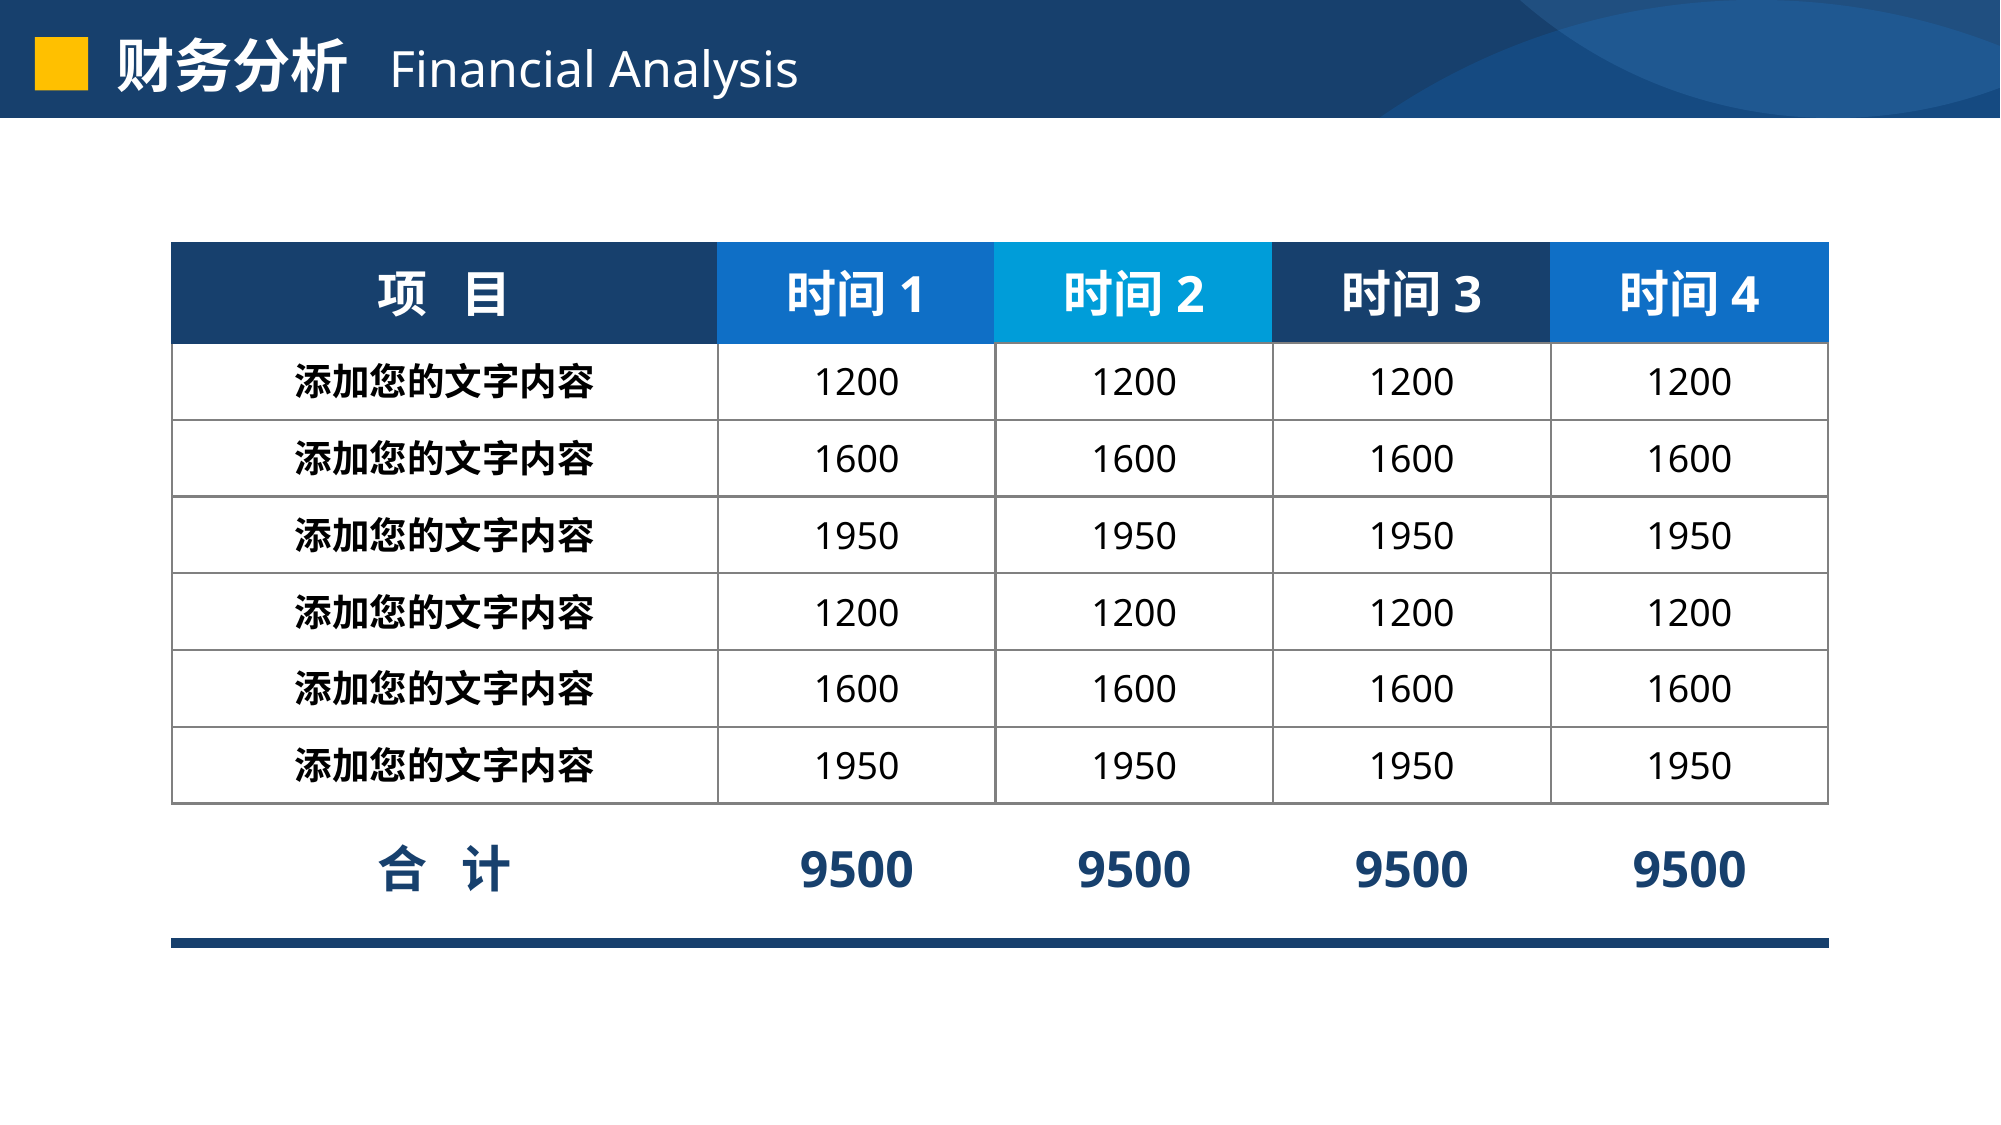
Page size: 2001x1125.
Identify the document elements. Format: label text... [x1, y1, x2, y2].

text_box 项 目 [291, 254, 598, 330]
text_box 添加您的文字内容 [203, 427, 686, 488]
text_box [171, 938, 1829, 948]
text_box 1950 [1031, 734, 1238, 795]
text_box 1200 [753, 581, 960, 642]
text_box [1550, 242, 1829, 342]
text_box 时间3 [1308, 254, 1515, 330]
text_box 1200 [1031, 351, 1238, 411]
text_box 添加您的文字内容 [203, 581, 686, 642]
text_box [1272, 342, 1550, 419]
text_box 1950 [1308, 504, 1515, 565]
text_box 9500 [741, 829, 972, 905]
text_box 1950 [1586, 734, 1793, 795]
text_box [994, 726, 1272, 805]
text_box 9500 [1297, 829, 1527, 905]
text_box [717, 242, 994, 344]
text_box [1272, 649, 1550, 726]
text_box 1600 [753, 658, 960, 718]
text_box [1550, 572, 1829, 649]
text_box 合 计 [291, 829, 598, 905]
text_box [717, 344, 994, 419]
text_box 1950 [753, 734, 960, 795]
text_box [1272, 419, 1550, 495]
text_box [717, 726, 994, 805]
text_box [717, 649, 994, 726]
text_box [717, 495, 994, 572]
text_box 9500 [1574, 829, 1805, 905]
text_box [1272, 726, 1550, 805]
text_box [994, 342, 1272, 419]
text_box [1550, 495, 1829, 572]
text_box [1550, 419, 1829, 495]
text_box 1200 [1308, 351, 1515, 411]
text_box 9500 [1019, 829, 1249, 905]
text_box 1950 [1031, 504, 1238, 565]
text_box [994, 572, 1272, 649]
text_box [1272, 242, 1550, 342]
text_box 1200 [753, 351, 960, 411]
text_box 时间1 [753, 254, 960, 330]
text_box 添加您的文字内容 [203, 351, 686, 411]
text_box 1950 [1586, 504, 1793, 565]
text_box [717, 572, 994, 649]
text_box 添加您的文字内容 [203, 734, 686, 795]
text_box 1600 [1586, 427, 1793, 488]
text_box 时间2 [1031, 254, 1238, 330]
text_box 1950 [753, 504, 960, 565]
text_box [994, 495, 1272, 572]
text_box 1200 [1586, 581, 1793, 642]
text_box 1600 [753, 427, 960, 488]
text_box [1272, 495, 1550, 572]
text_box [171, 649, 717, 726]
text_box [1550, 649, 1829, 726]
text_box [0, 0, 2000, 119]
text_box [1550, 342, 1829, 419]
text_box 1600 [1586, 658, 1793, 718]
text_box [994, 649, 1272, 726]
text_box 1950 [1308, 734, 1515, 795]
text_box 1200 [1308, 581, 1515, 642]
text_box [171, 572, 717, 649]
text_box 添加您的文字内容 [203, 658, 686, 718]
text_box 1200 [1031, 581, 1238, 642]
text_box [717, 419, 994, 495]
text_box [1550, 726, 1829, 805]
text_box 1600 [1308, 427, 1515, 488]
text_box [994, 242, 1272, 342]
text_box 时间4 [1586, 254, 1793, 330]
text_box [171, 495, 717, 572]
text_box [1272, 572, 1550, 649]
text_box [171, 419, 717, 495]
text_box [171, 344, 717, 419]
text_box 1600 [1031, 427, 1238, 488]
text_box 添加您的文字内容 [203, 504, 686, 565]
text_box [994, 419, 1272, 495]
text_box 1200 [1586, 351, 1793, 411]
text_box 1600 [1031, 658, 1238, 718]
text_box 1600 [1308, 658, 1515, 718]
text_box [171, 726, 717, 805]
text_box [171, 242, 717, 344]
